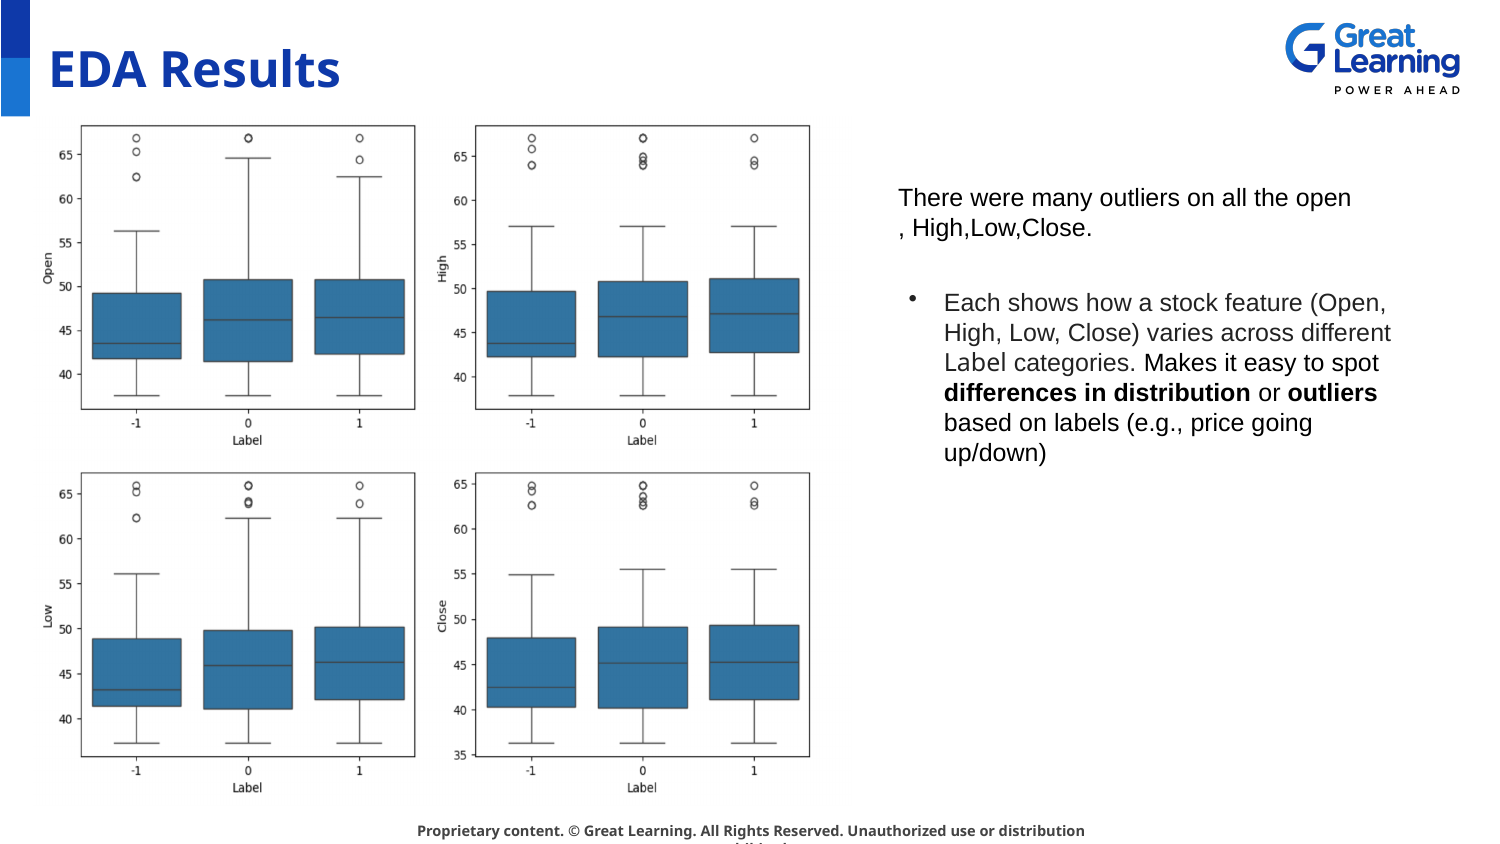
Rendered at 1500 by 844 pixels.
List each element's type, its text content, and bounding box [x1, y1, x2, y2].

picture [32, 116, 852, 806]
title EDA Results [33, 22, 1431, 117]
text_box There were many outliers on all the open , High,Low,Close. [883, 173, 1368, 309]
picture [1258, 11, 1487, 106]
text_box Each shows how a stock feature (Open, High, Low, Close) varies across different Label categories. Makes it easy to spot differences in distribution or outliers based on labels (e.g., price going up/down) [893, 279, 1409, 534]
